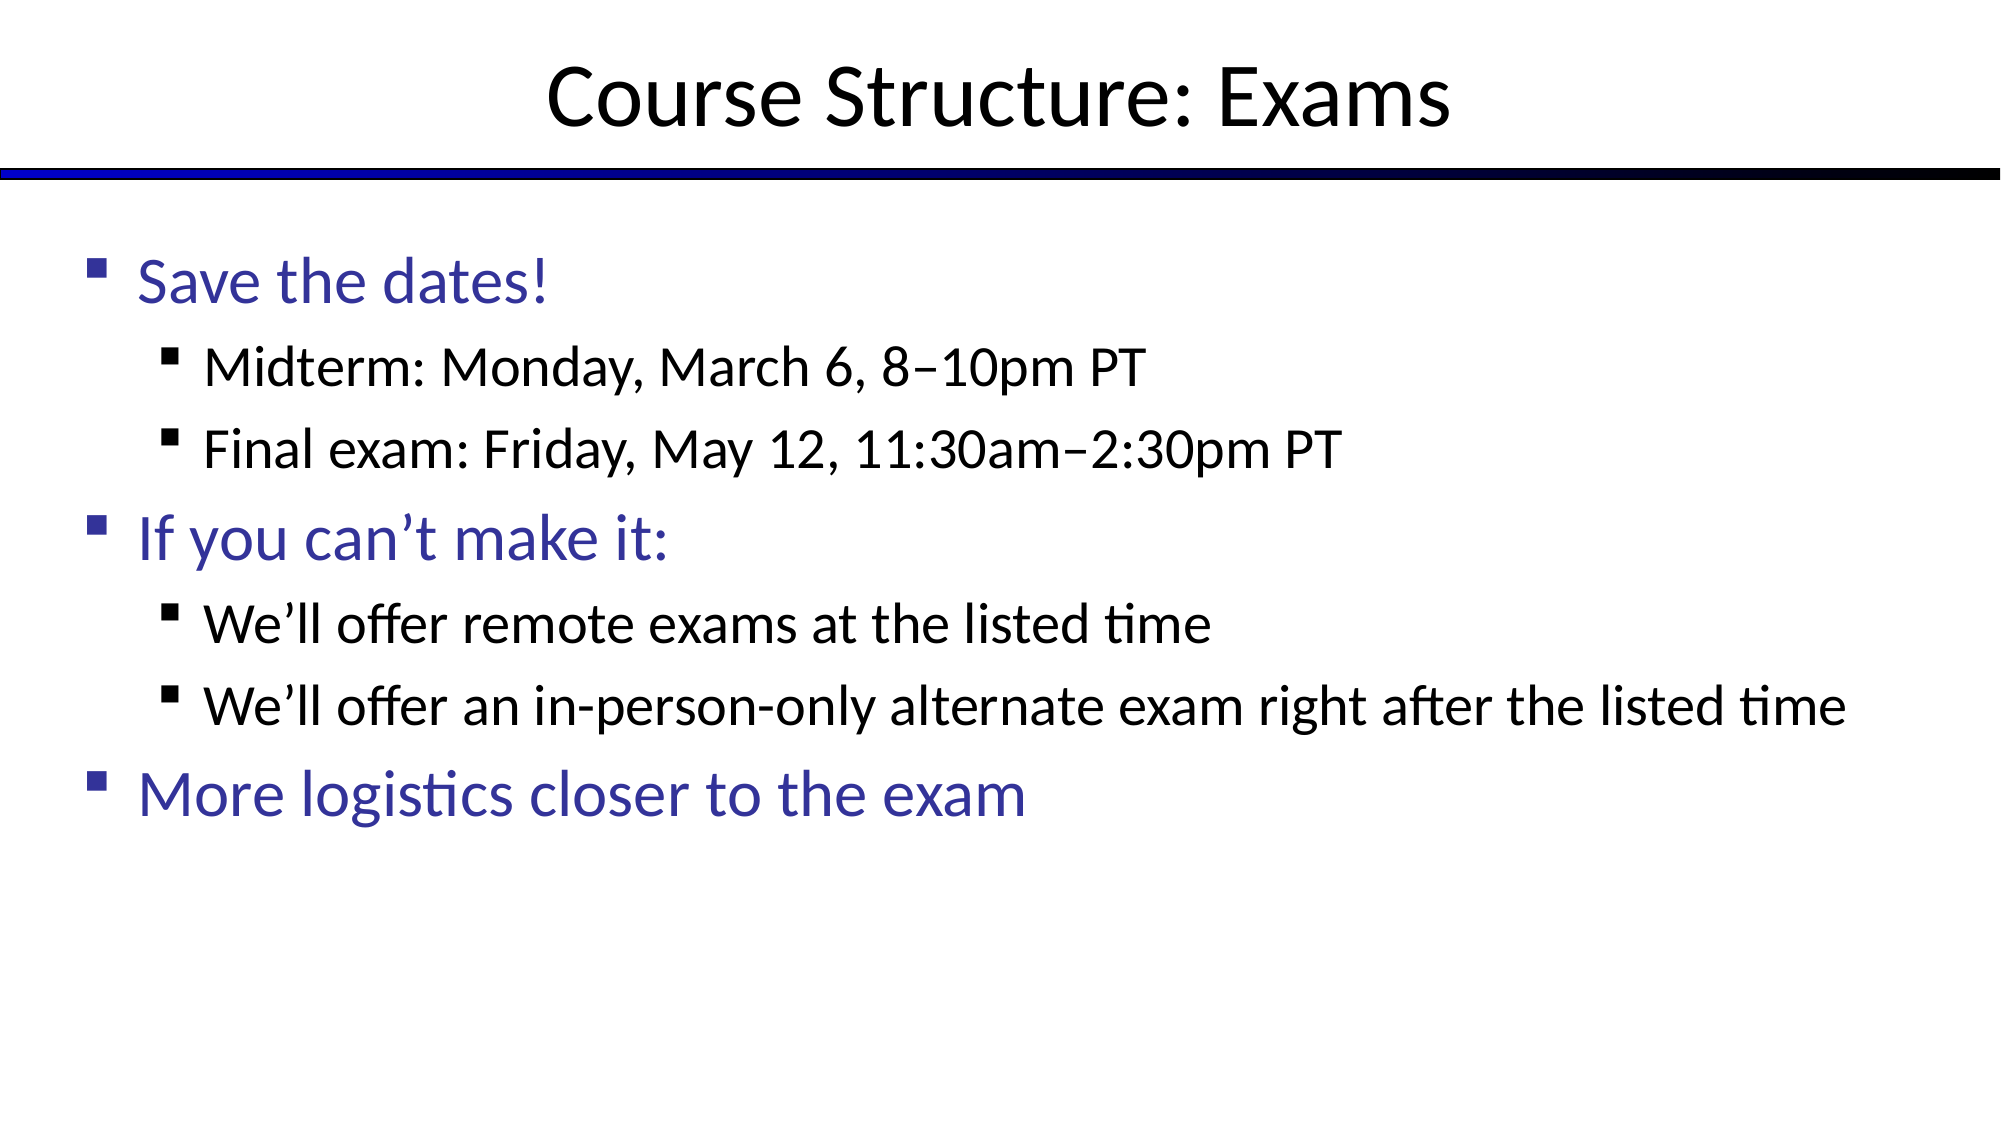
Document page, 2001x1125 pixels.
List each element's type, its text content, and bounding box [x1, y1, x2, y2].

list Save the dates! Midterm: Monday, March 6, 8–10pm PT Final exam: Friday, May 12, 11:30am–2:30pm PT If you can’t make it: We’ll offer remote exams at the listed time We’ll offer an in-person-only alternate exam right after the listed time More logistics closer to the exam [66, 228, 1934, 1006]
title Course Structure: Exams [0, 0, 2000, 184]
